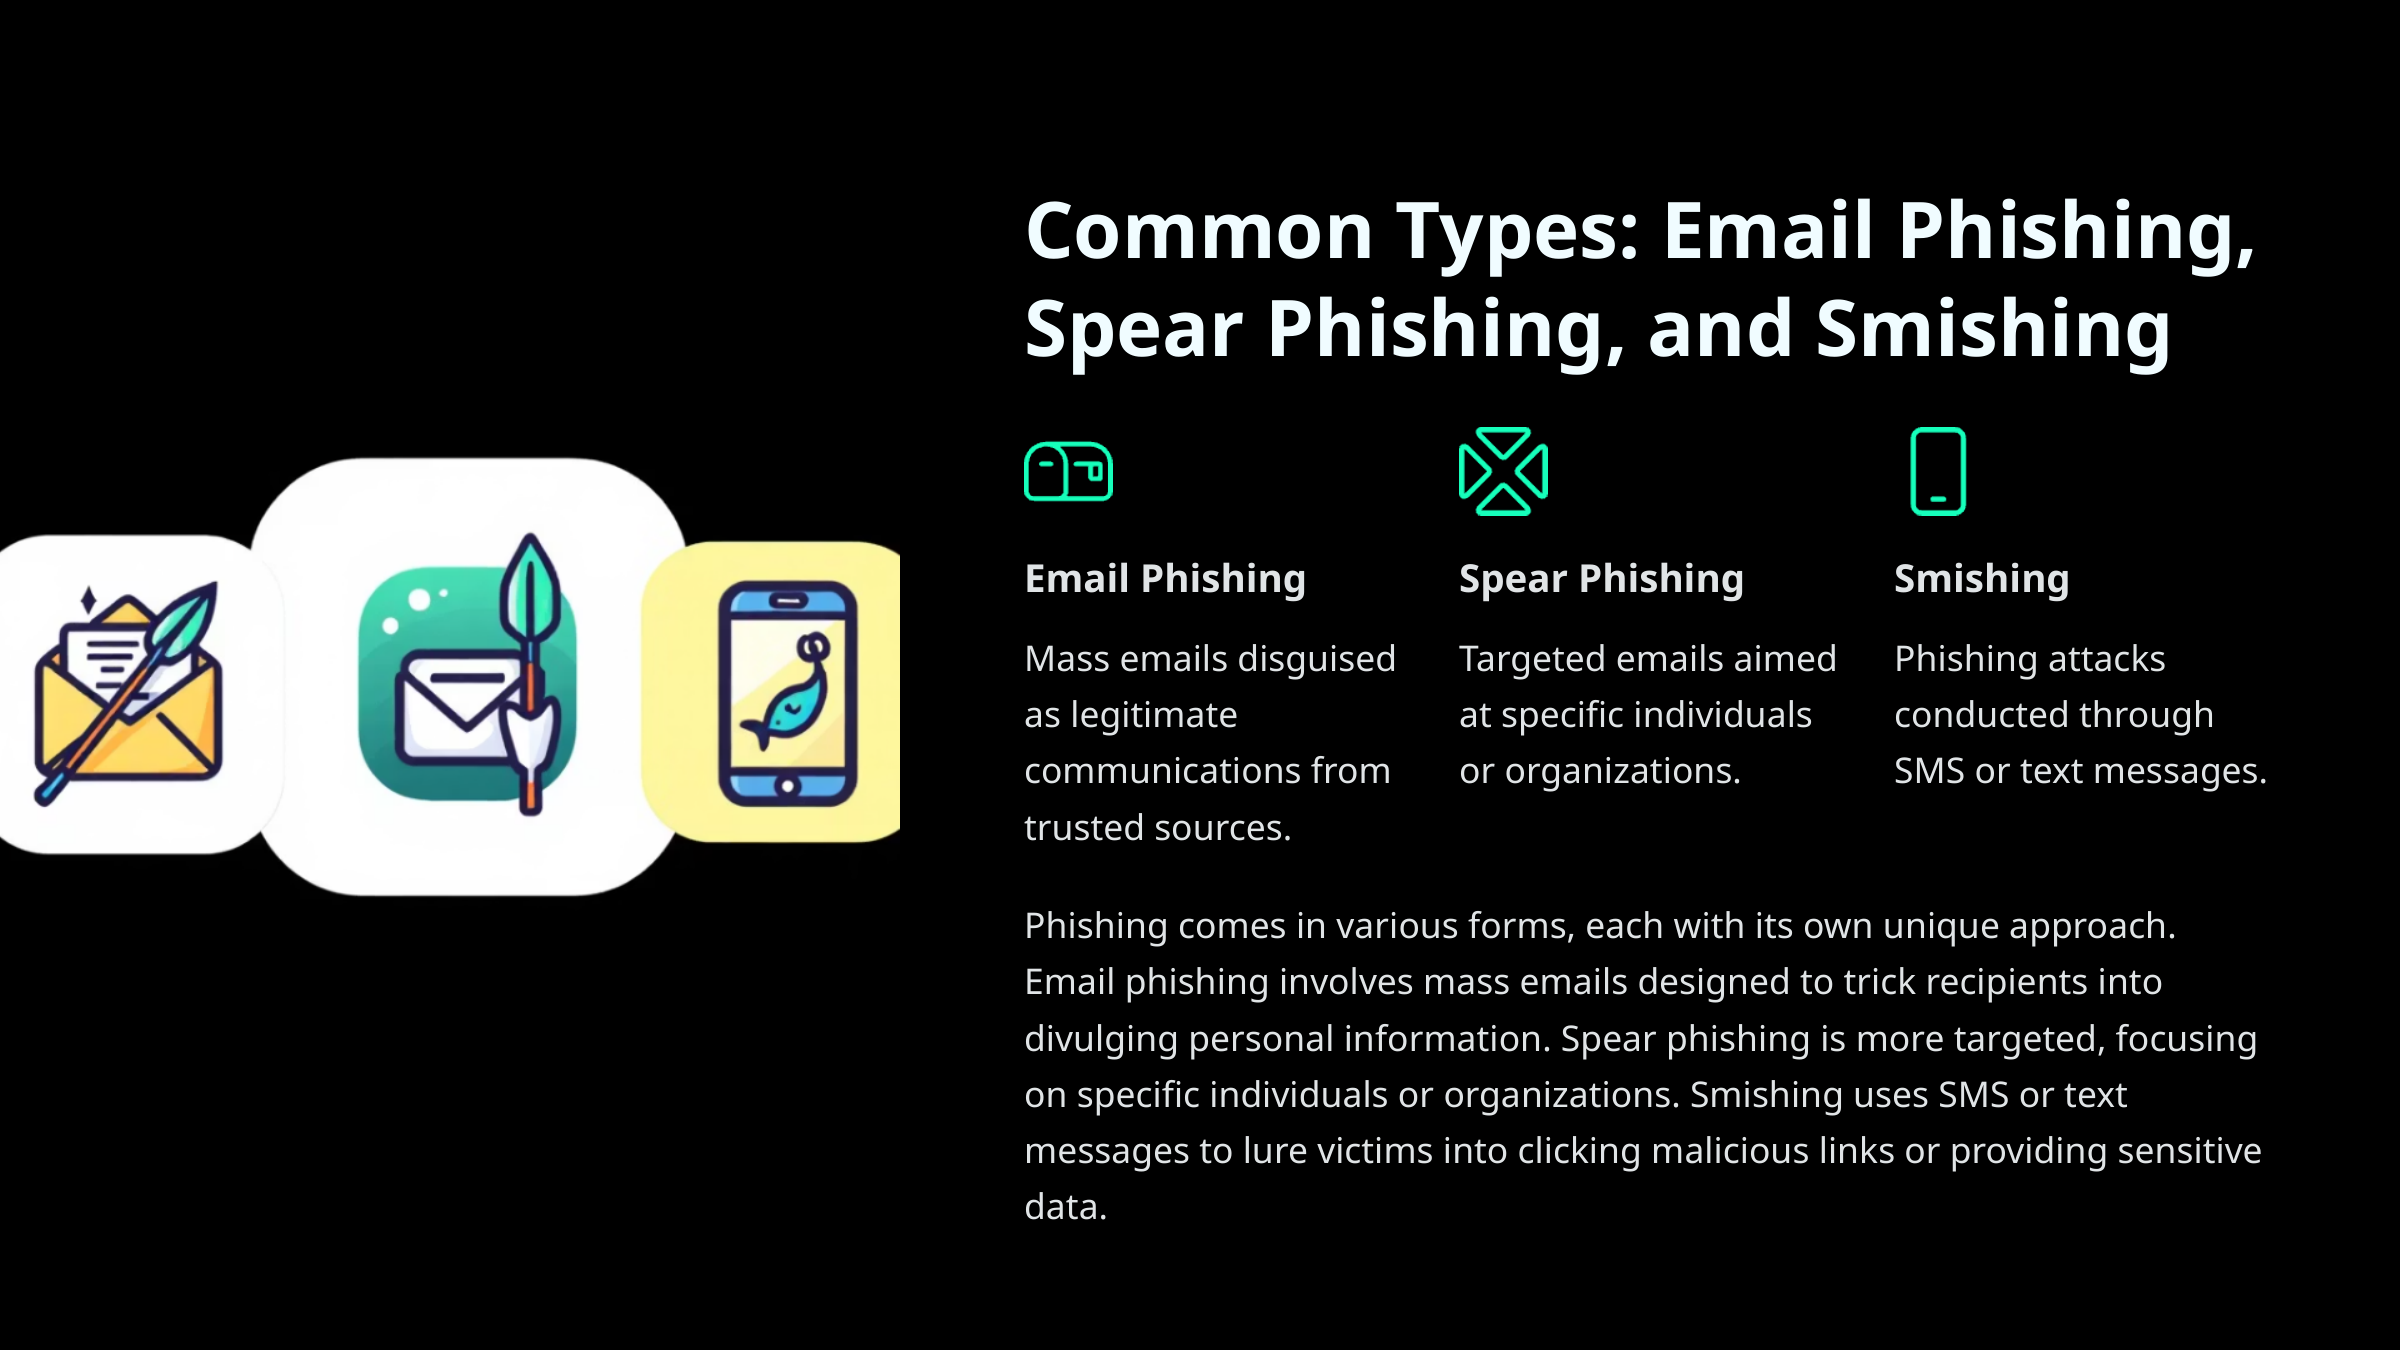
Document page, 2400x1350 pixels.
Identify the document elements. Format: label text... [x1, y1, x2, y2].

text_box Targeted emails aimed at specific individuals or organizations. [1459, 622, 1841, 793]
text_box Smishing [1894, 551, 2276, 601]
picture [0, 0, 901, 1350]
picture [1023, 426, 1114, 517]
text_box Phishing comes in various forms, each with its own unique approach. Email phishing involves mass emails designed to trick recipients into divulging personal information. Spear phishing is more targeted, focusing on specific individuals or organizations. Smishing uses SMS or text messages to lure victims into clicking malicious links or providing sensitive data. [1024, 889, 2276, 1174]
text_box Email Phishing [1024, 551, 1406, 601]
text_box Spear Phishing [1459, 551, 1841, 601]
picture [1893, 426, 1984, 517]
picture [1458, 426, 1549, 517]
text_box Mass emails disguised as legitimate communications from trusted sources. [1024, 622, 1406, 850]
text_box Common Types: Email Phishing, Spear Phishing, and Smishing [1024, 176, 2276, 374]
text_box Phishing attacks conducted through SMS or text messages. [1894, 622, 2276, 793]
